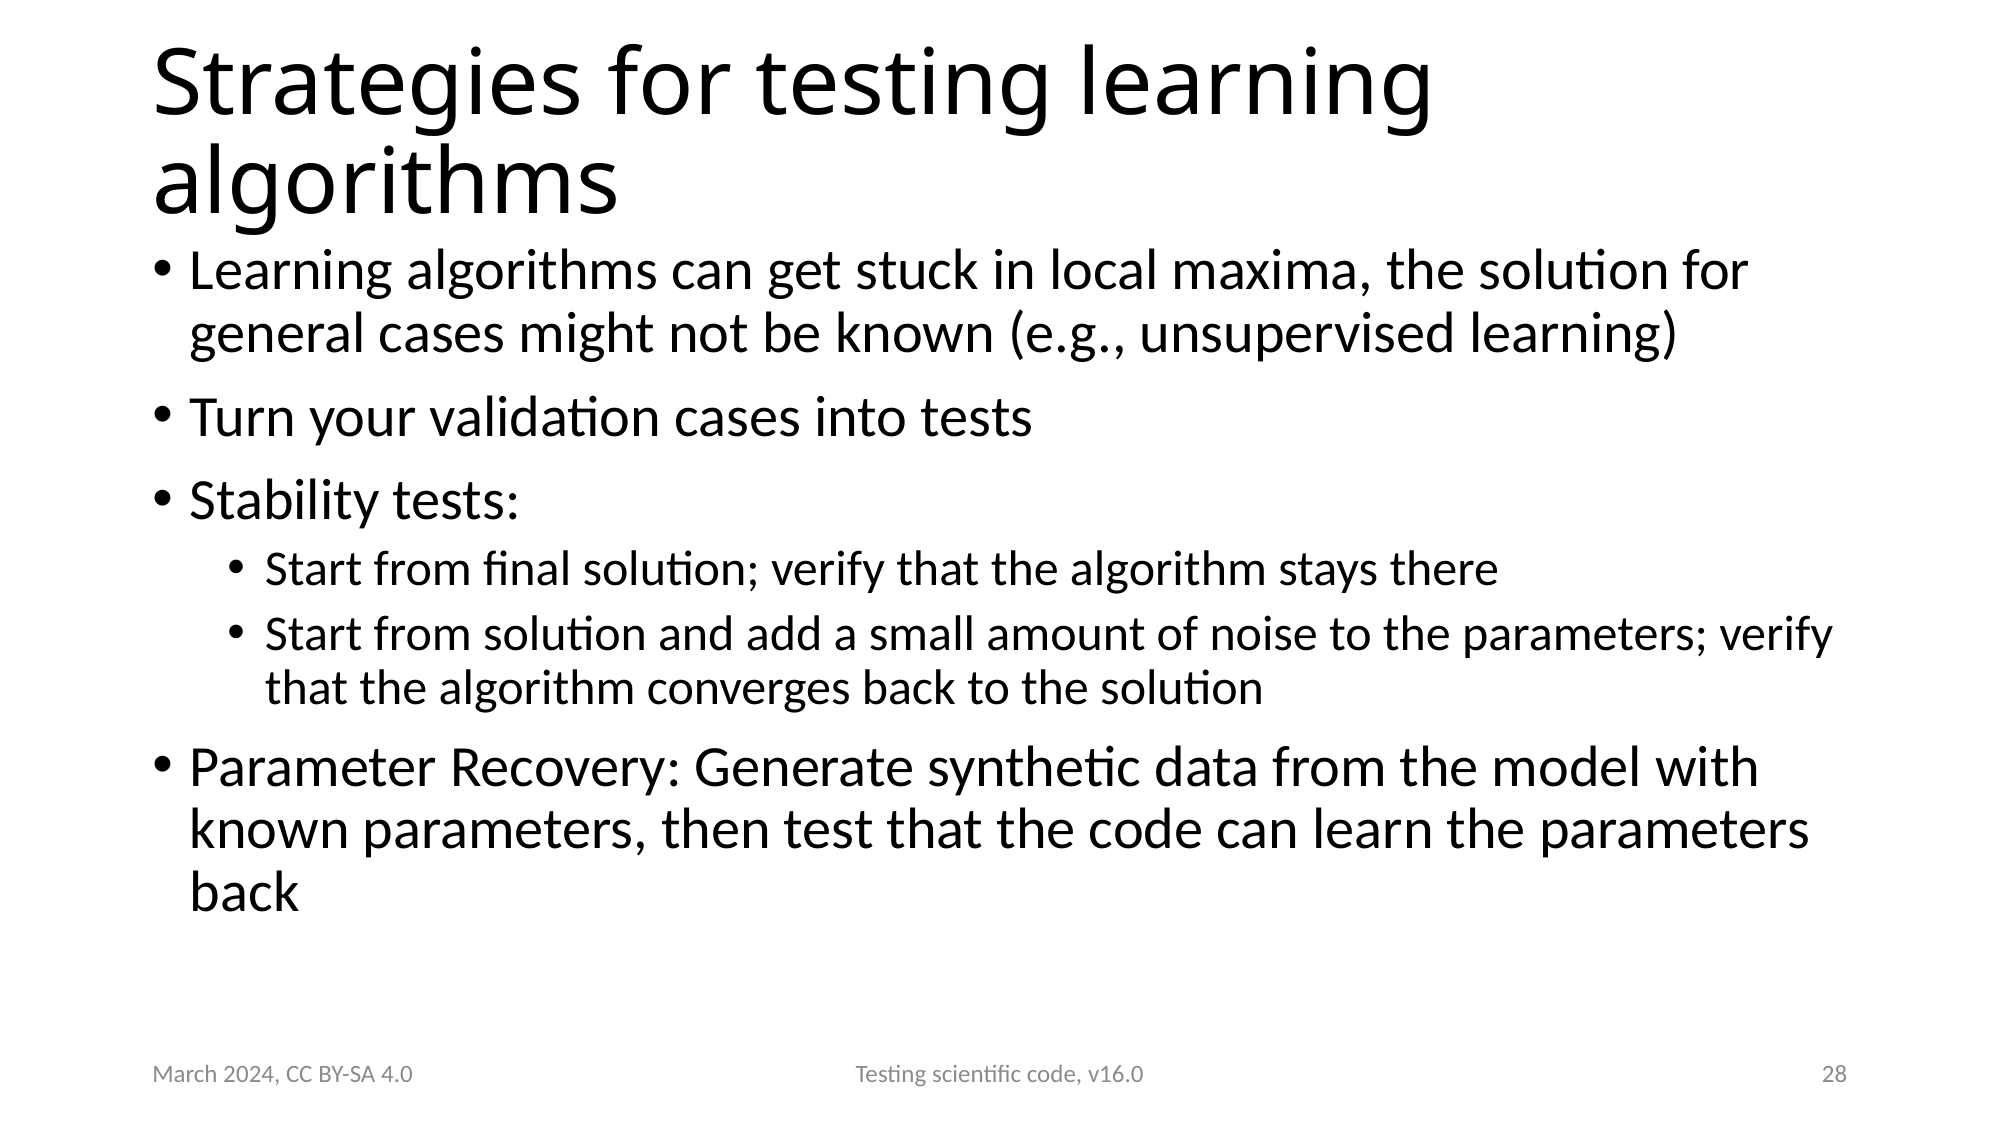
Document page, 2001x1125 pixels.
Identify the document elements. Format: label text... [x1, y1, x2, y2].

list Learning algorithms can get stuck in local maxima, the solution for general cases might not be known (e.g., unsupervised learning) Turn your validation cases into tests Stability tests: Start from final solution; verify that the algorithm stays there Start from solution and add a small amount of noise to the parameters; verify that the algorithm converges back to the solution Parameter Recovery: Generate synthetic data from the model with known parameters, then test that the code can learn the parameters back [137, 231, 1863, 1014]
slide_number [137, 1042, 588, 1103]
footer Testing scientific code, v16.0 [662, 1042, 1338, 1103]
title Strategies for testing learning algorithms [137, 59, 1863, 209]
slide_number 28 [1412, 1042, 1863, 1103]
